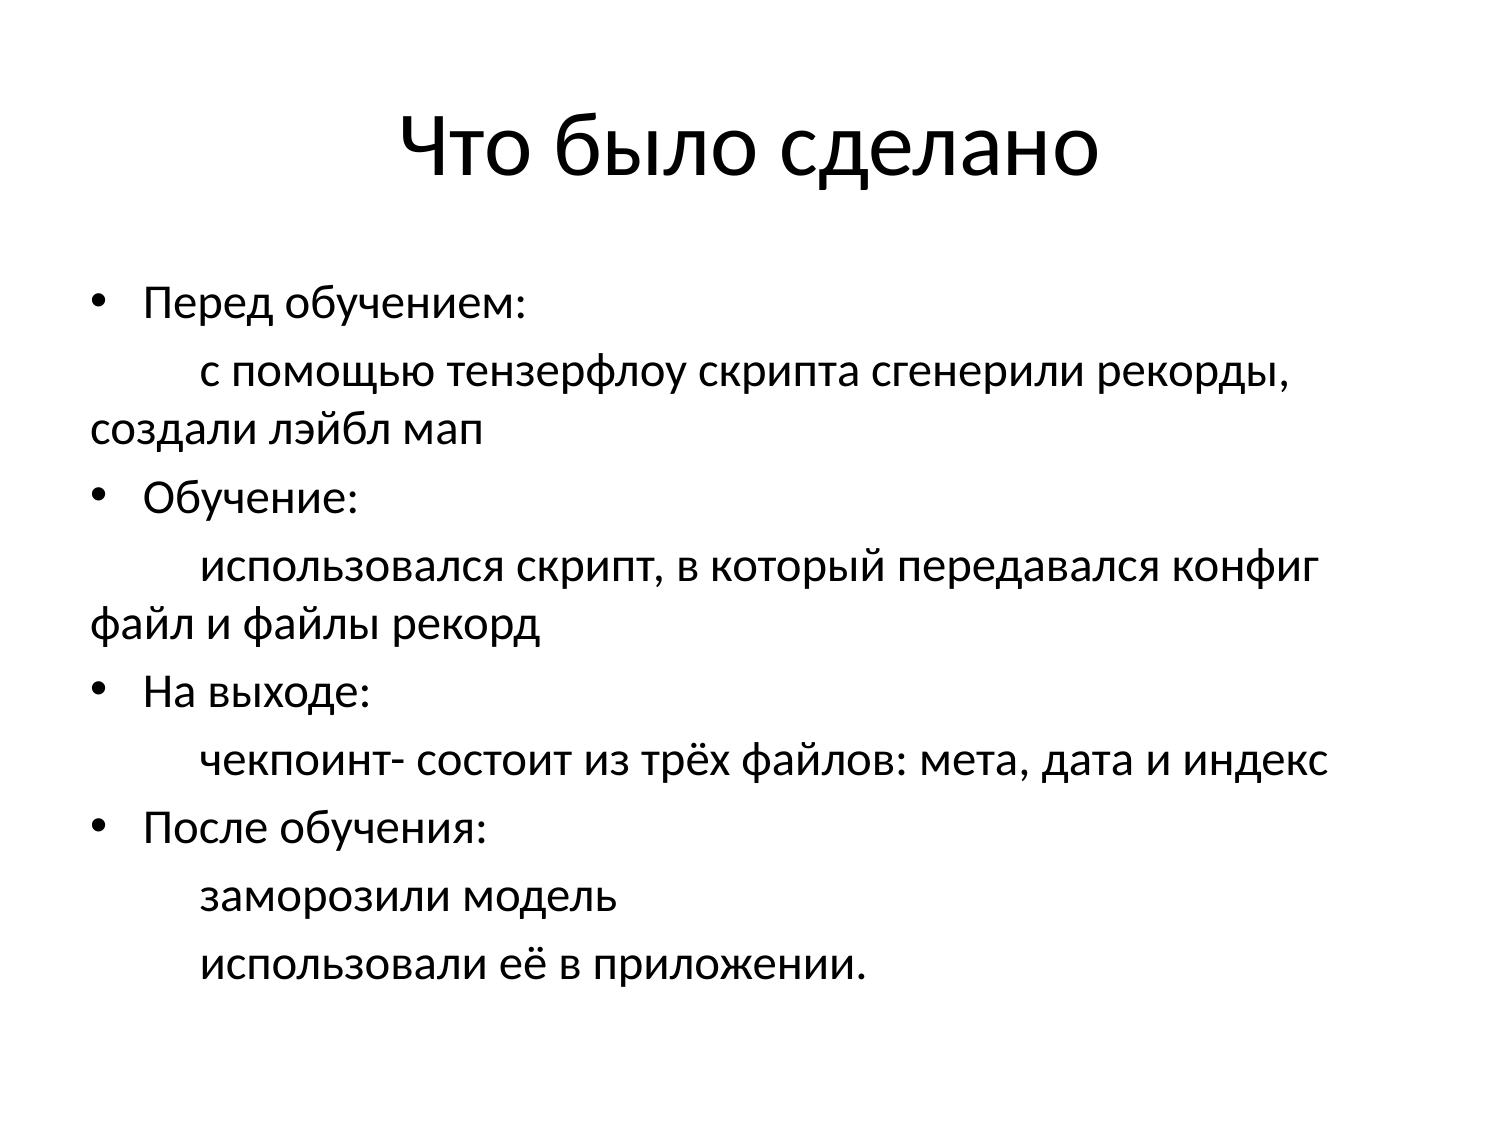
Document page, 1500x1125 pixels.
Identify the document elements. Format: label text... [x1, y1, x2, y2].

list Перед обучением: с помощью тензерфлоу скрипта сгенерили рекорды, создали лэйбл мап Обучение: использовался скрипт, в который передавался конфиг файл и файлы рекорд На выходе: чекпоинт- состоит из трёх файлов: мета, дата и индекс После обучения: заморозили модель использовали её в приложении. [75, 262, 1425, 1005]
title Что было сделано [75, 45, 1425, 233]
